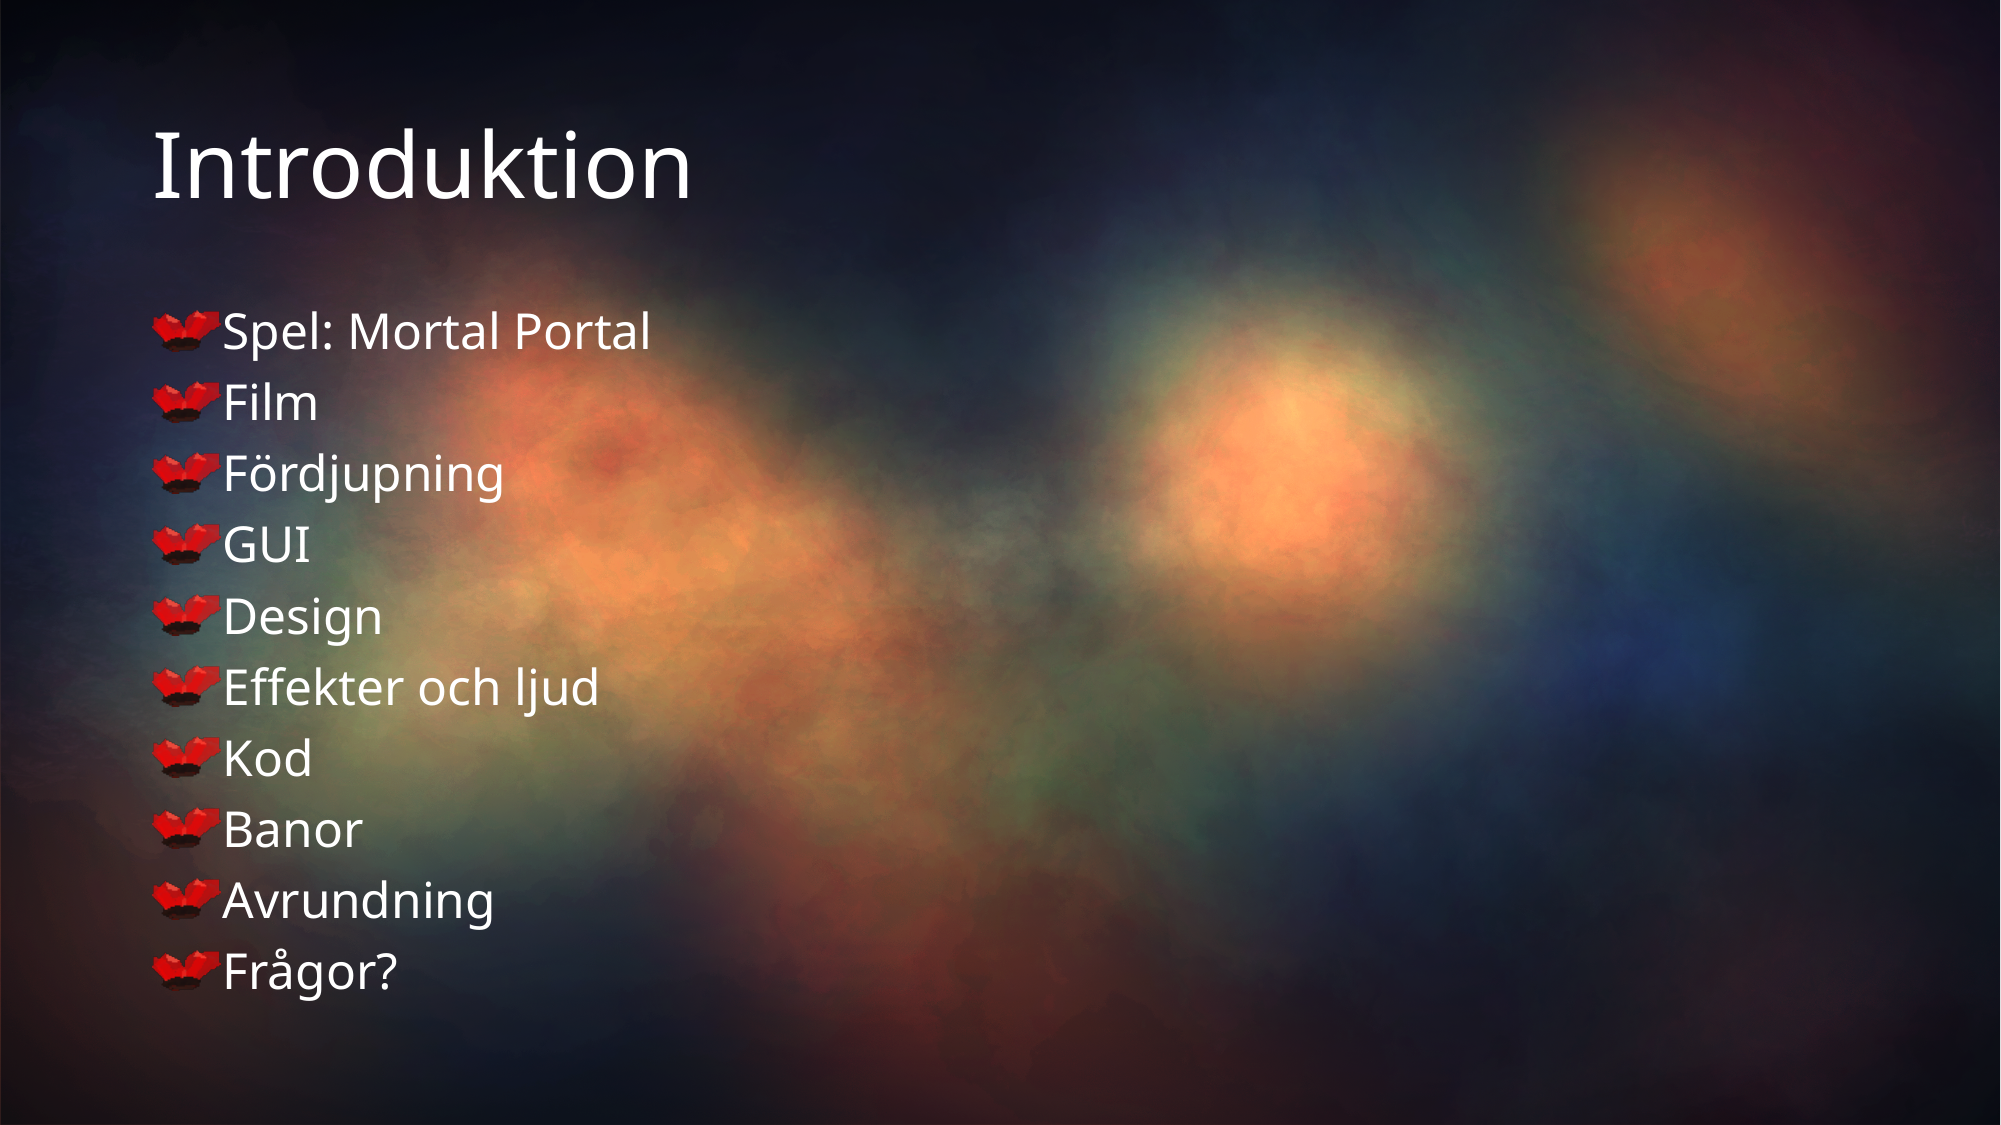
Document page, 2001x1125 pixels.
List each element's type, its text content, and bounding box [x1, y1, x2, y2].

picture [0, 0, 2001, 1125]
list Spel: Mortal Portal Film Fördjupning GUI Design Effekter och ljud Kod Banor Avrundning Frågor? [137, 299, 1863, 1014]
title Introduktion [137, 59, 1863, 278]
